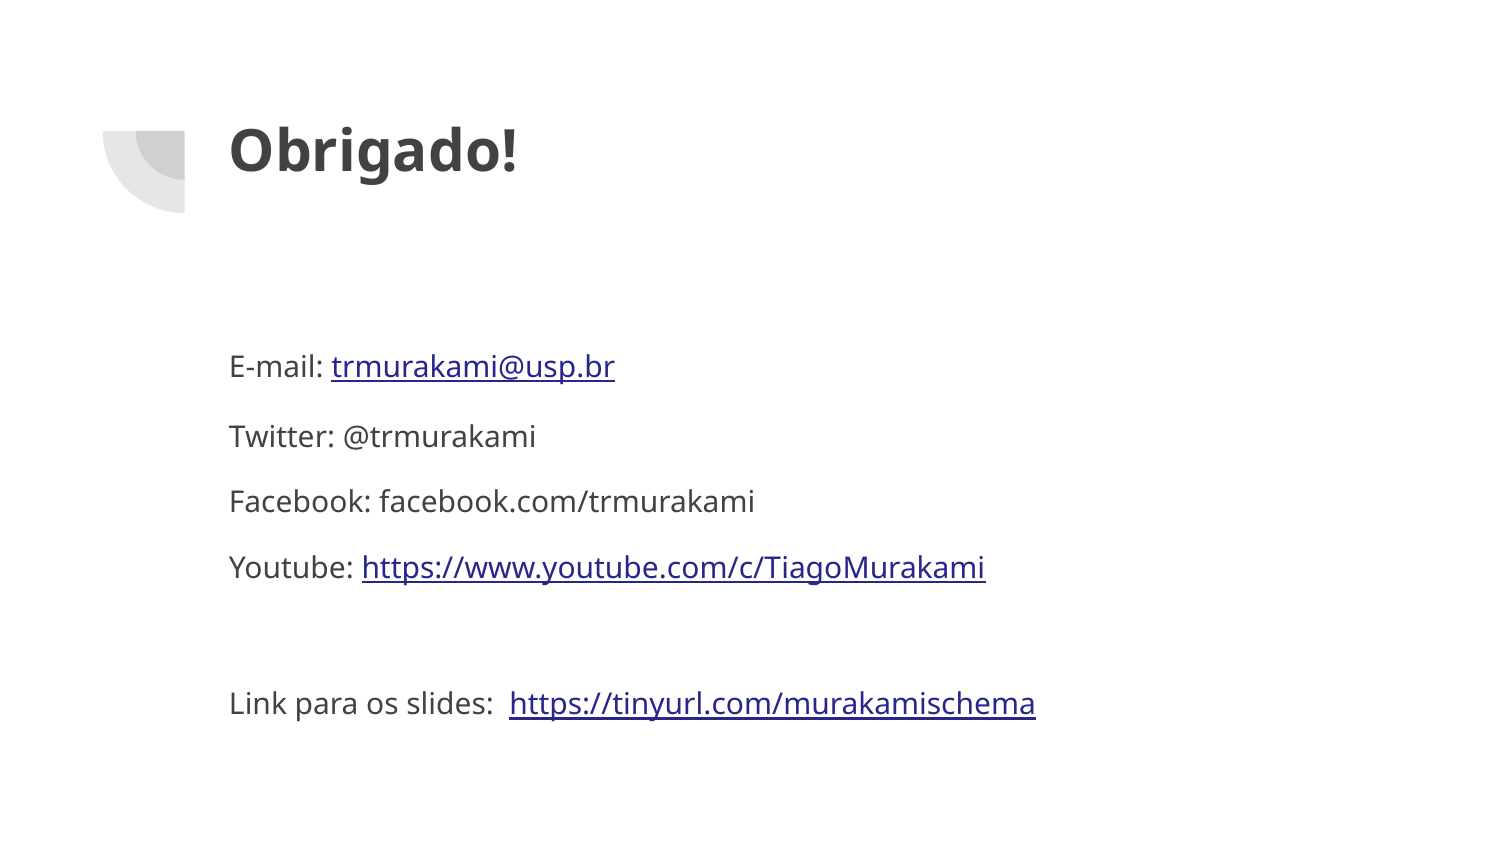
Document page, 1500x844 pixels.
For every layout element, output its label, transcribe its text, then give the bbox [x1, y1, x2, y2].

list E-mail: trmurakami@usp.br Twitter: @trmurakami Facebook: facebook.com/trmurakami Youtube: https://www.youtube.com/c/TiagoMurakami Link para os slides: https://tinyurl.com/murakamischema [213, 326, 1368, 744]
title Obrigado! [213, 98, 1368, 263]
